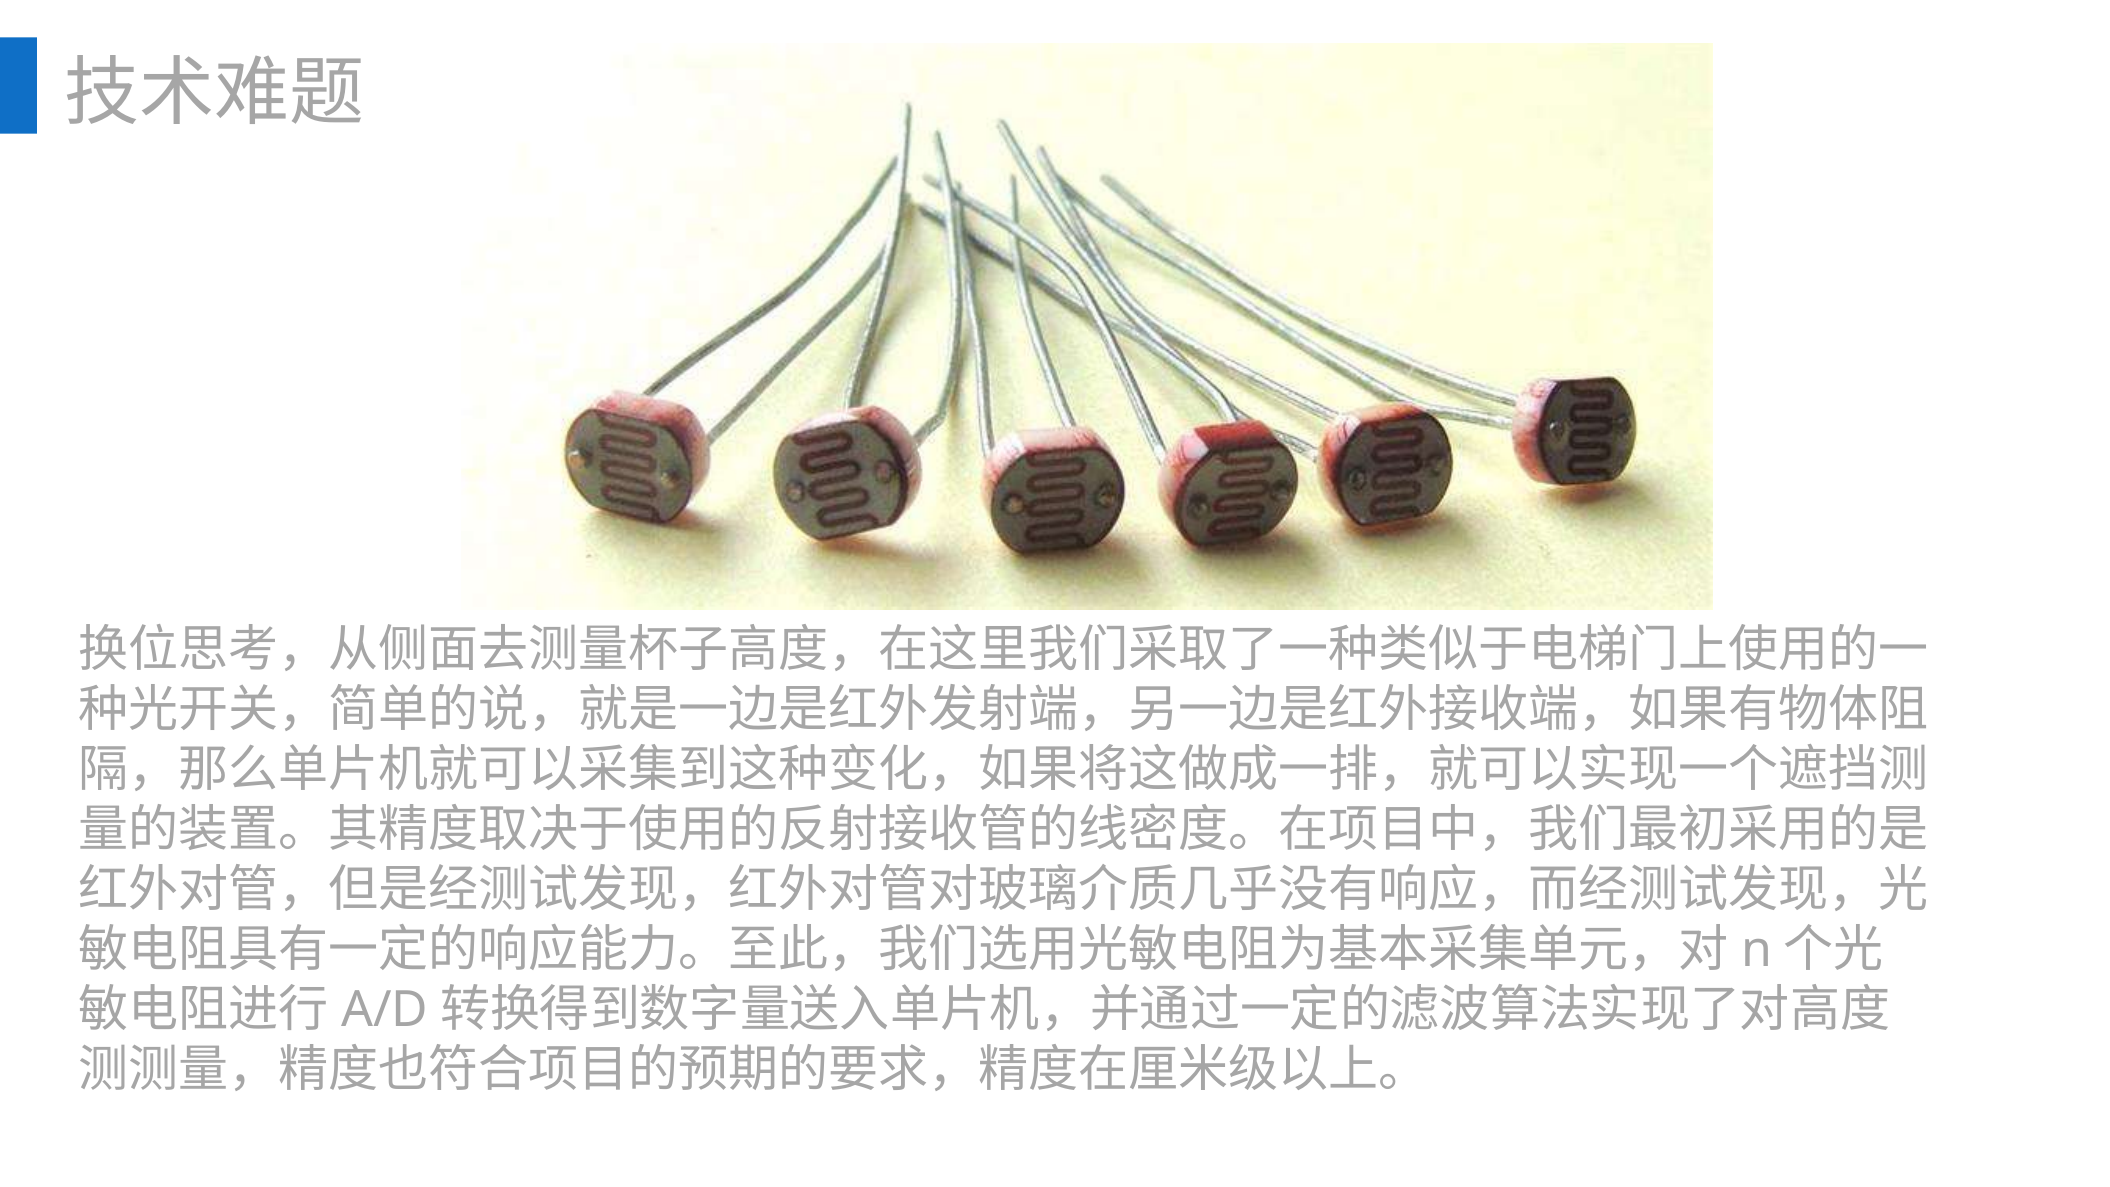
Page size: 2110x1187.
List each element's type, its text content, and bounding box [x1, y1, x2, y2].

text_box 技术难题 [64, 43, 365, 134]
text_box [0, 36, 38, 135]
picture [461, 43, 1713, 610]
text_box 换位思考，从侧面去测量杯子高度，在这里我们采取了一种类似于电梯门上使用的一种光开关，简单的说，就是一边是红外发射端，另一边是红外接收端，如果有物体阻隔，那么单片机就可以采集到这种变化，如果将这做成一排，就可以实现一个遮挡测量的装置。其精度取决于使用的反射接收管的线密度。在项目中，我们最初采用的是红外对管，但是经测试发现，红外对管对玻璃介质几乎没有响应，而经测试发现，光敏电阻具有一定的响应能力。至此，我们选用光敏电阻为基本采集单元，对n个光敏电阻进行A/D转换得到数字量送入单片机，并通过一定的滤波算法实现了对高度测测量，精度也符合项目的预期的要求，精度在厘米级以上。 [64, 609, 1948, 1105]
